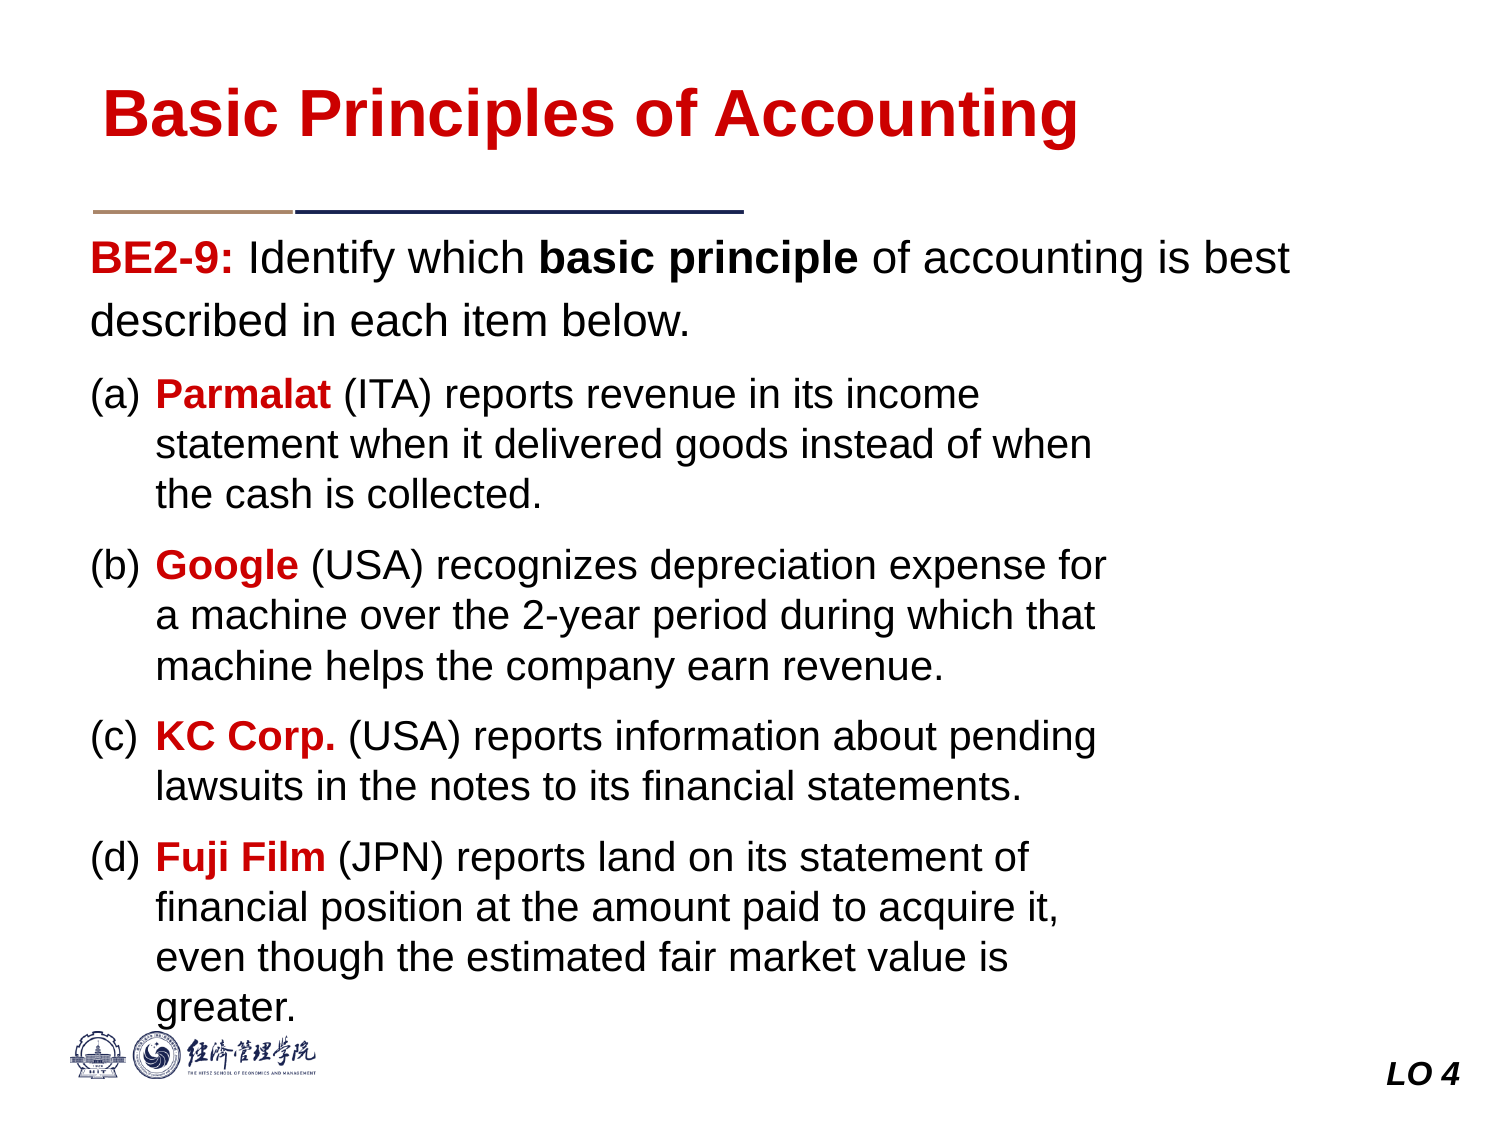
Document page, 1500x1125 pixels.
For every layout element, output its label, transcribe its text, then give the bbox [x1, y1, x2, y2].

picture [70, 1031, 316, 1079]
text_box (a) Parmalat (ITA) reports revenue in its income statement when it delivered goods instead of when the cash is collected. (b) Google (USA) recognizes depreciation expense for a machine over the 2-year period during which that machine helps the company earn revenue. (c) KC Corp. (USA) reports information about pending lawsuits in the notes to its financial statements. (d) Fuji Film (JPN) reports land on its statement of financial position at the amount paid to acquire it, even though the estimated fair market value is greater. [74, 359, 1125, 1038]
text_box BE2-9: Identify which basic principle of accounting is best described in each item below. [75, 212, 1313, 353]
text_box Basic Principles of Accounting [87, 62, 1438, 155]
text_box LO 4 [1287, 1044, 1475, 1100]
